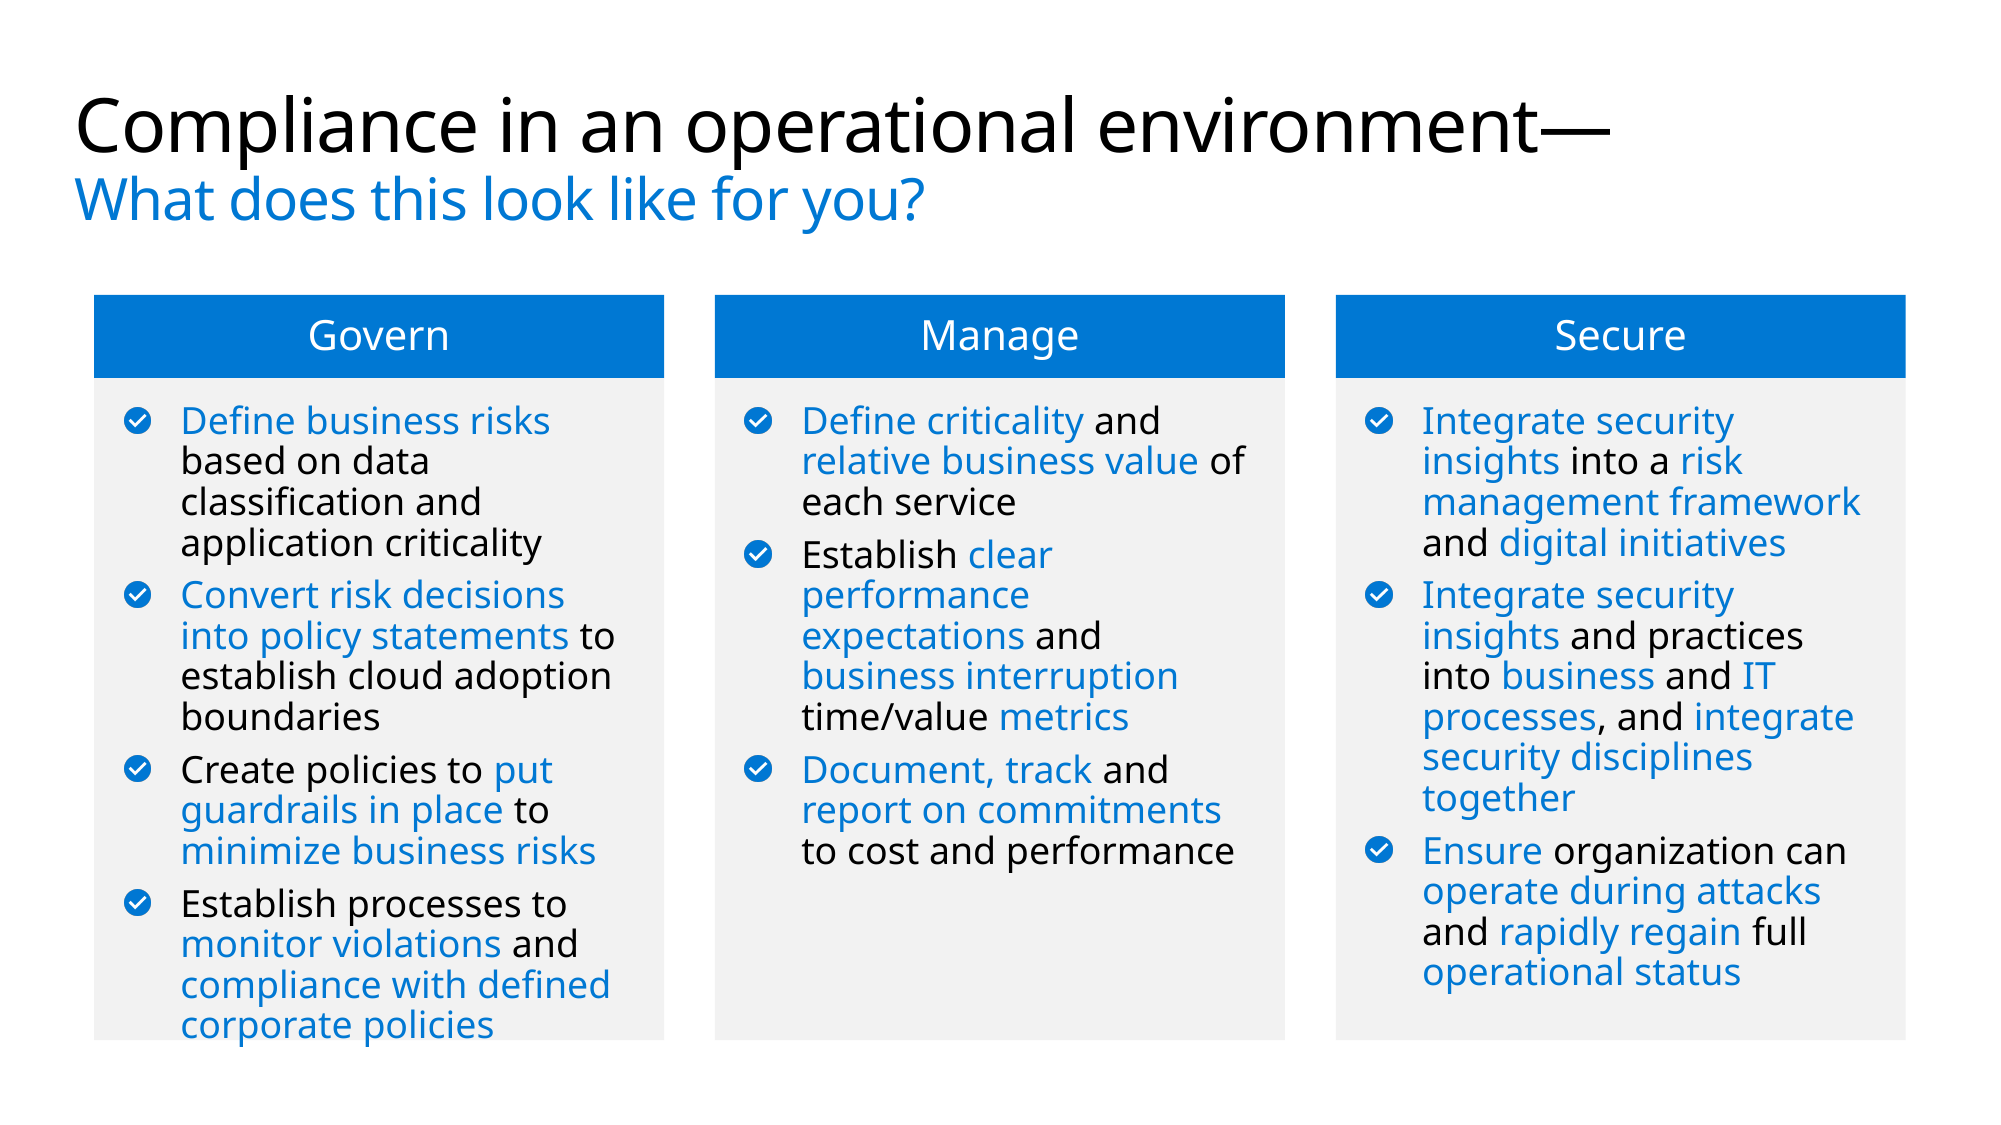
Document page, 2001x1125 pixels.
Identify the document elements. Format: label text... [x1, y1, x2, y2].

text_box Define business risks based on data classification and application criticality Convert risk decisions into policy statements to establish cloud adoption boundaries Create policies to put guardrails in place to minimize business risks Establish processes to monitor violations and compliance with defined corporate policies [93, 377, 665, 1041]
text_box Integrate security insights into a risk management framework and digital initiatives Integrate security insights and practices into business and IT processes, and integrate security disciplines together Ensure organization can operate during attacks and rapidly regain full operational status [1335, 377, 1907, 1041]
title Compliance in an operational environment— What does this look like for you? [74, 101, 1930, 233]
text_box Secure [1335, 294, 1906, 377]
text_box Manage [714, 294, 1286, 377]
picture [744, 407, 772, 434]
picture [124, 407, 151, 434]
picture [744, 540, 772, 568]
picture [124, 889, 151, 916]
picture [1365, 836, 1393, 863]
picture [124, 755, 151, 782]
picture [1365, 407, 1393, 434]
text_box Govern [93, 294, 665, 377]
picture [744, 755, 772, 782]
picture [124, 581, 151, 608]
text_box Define criticality and relative business value of each service Establish clear performance expectations and business interruption time/value metrics Document, track and report on commitments to cost and performance [714, 377, 1286, 1041]
picture [1365, 581, 1393, 608]
